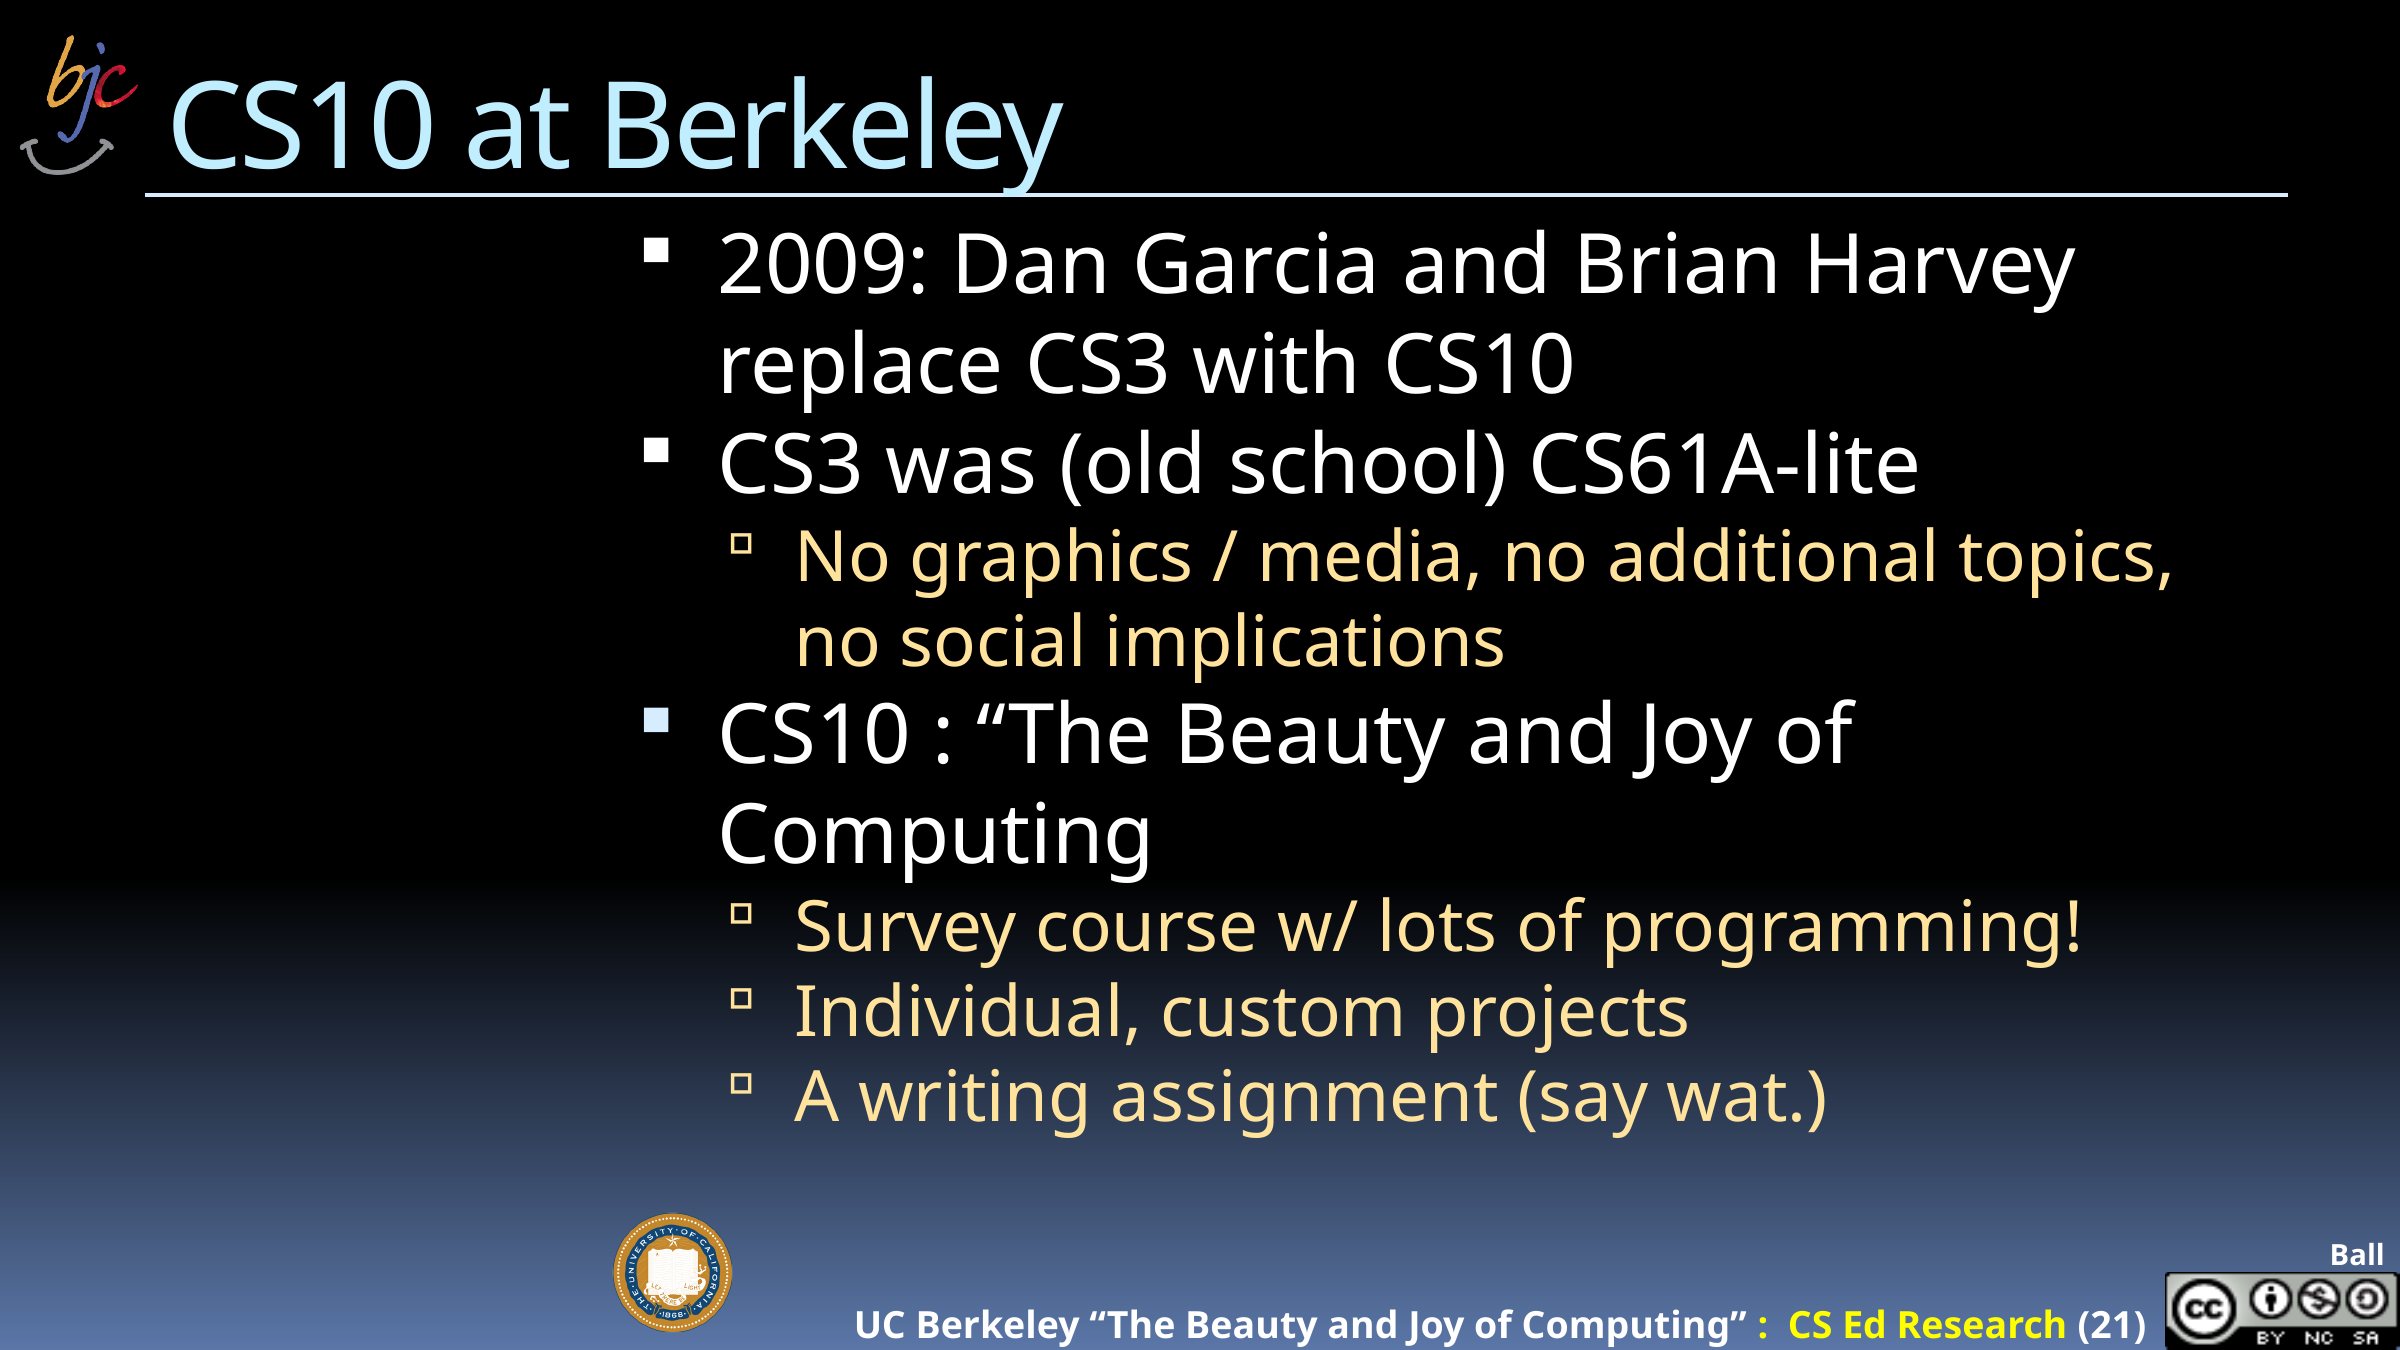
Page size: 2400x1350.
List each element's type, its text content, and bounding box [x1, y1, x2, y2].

picture [2165, 1272, 2400, 1350]
title CS10 at Berkeley [144, 36, 2288, 187]
picture [612, 1276, 733, 1333]
list 2009: Dan Garcia and Brian Harvey replace CS3 with CS10 CS3 was (old school) CS61A-lite No graphics / media, no additional topics, no social implications CS10 : “The Beauty and Joy of Computing Survey course w/ lots of programming! Individual, custom projects A writing assignment (say wat.) [599, 199, 2288, 1276]
picture [19, 35, 138, 175]
